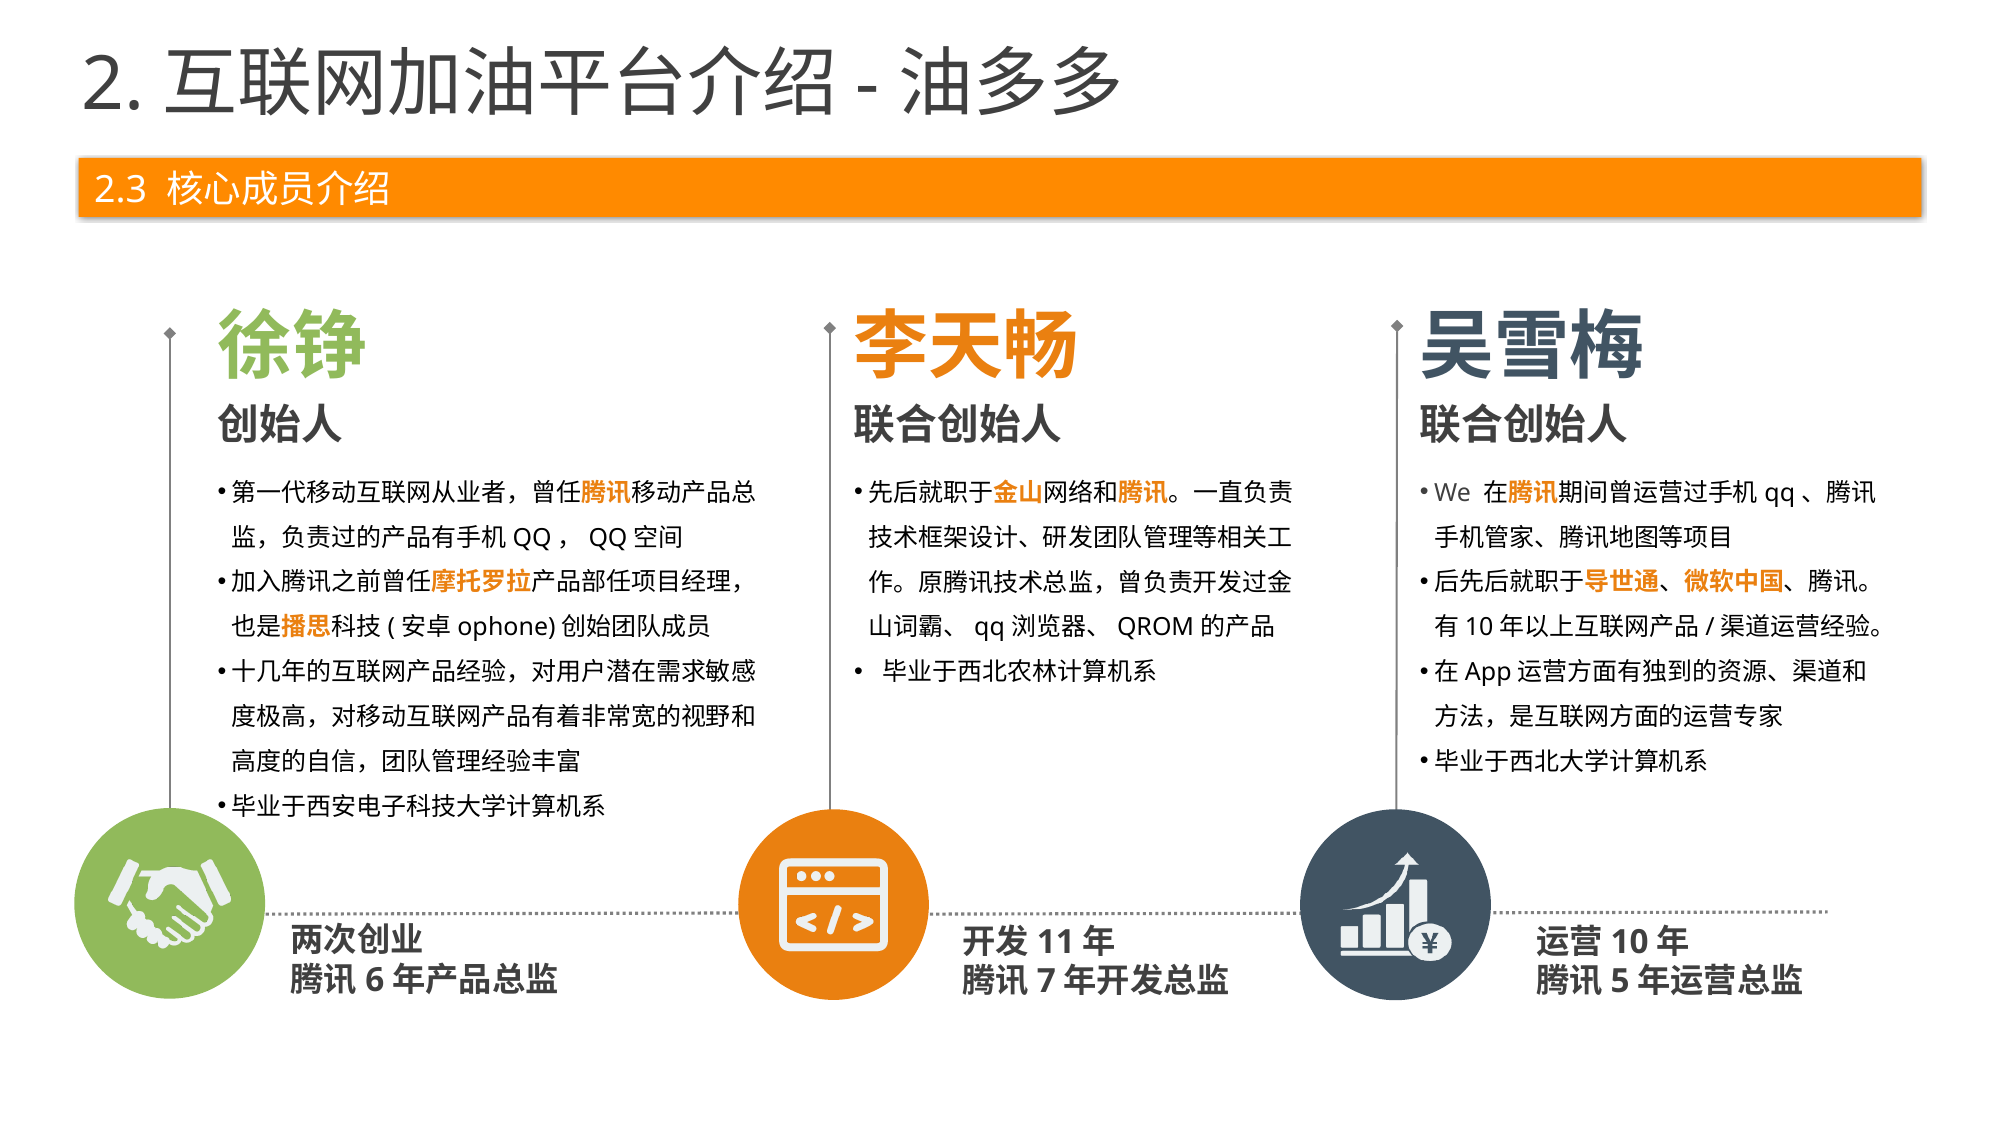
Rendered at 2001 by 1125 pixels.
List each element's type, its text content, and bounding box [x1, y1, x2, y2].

text_box 2.3 核心成员介绍 [94, 164, 1849, 210]
text_box [78, 157, 1922, 218]
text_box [74, 808, 573, 1002]
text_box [829, 297, 1302, 972]
text_box 2.互联网加油平台介绍-油多多 [81, 51, 1922, 124]
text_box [1396, 297, 1888, 972]
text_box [1300, 809, 1818, 1003]
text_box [169, 297, 773, 943]
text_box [738, 809, 1244, 1003]
